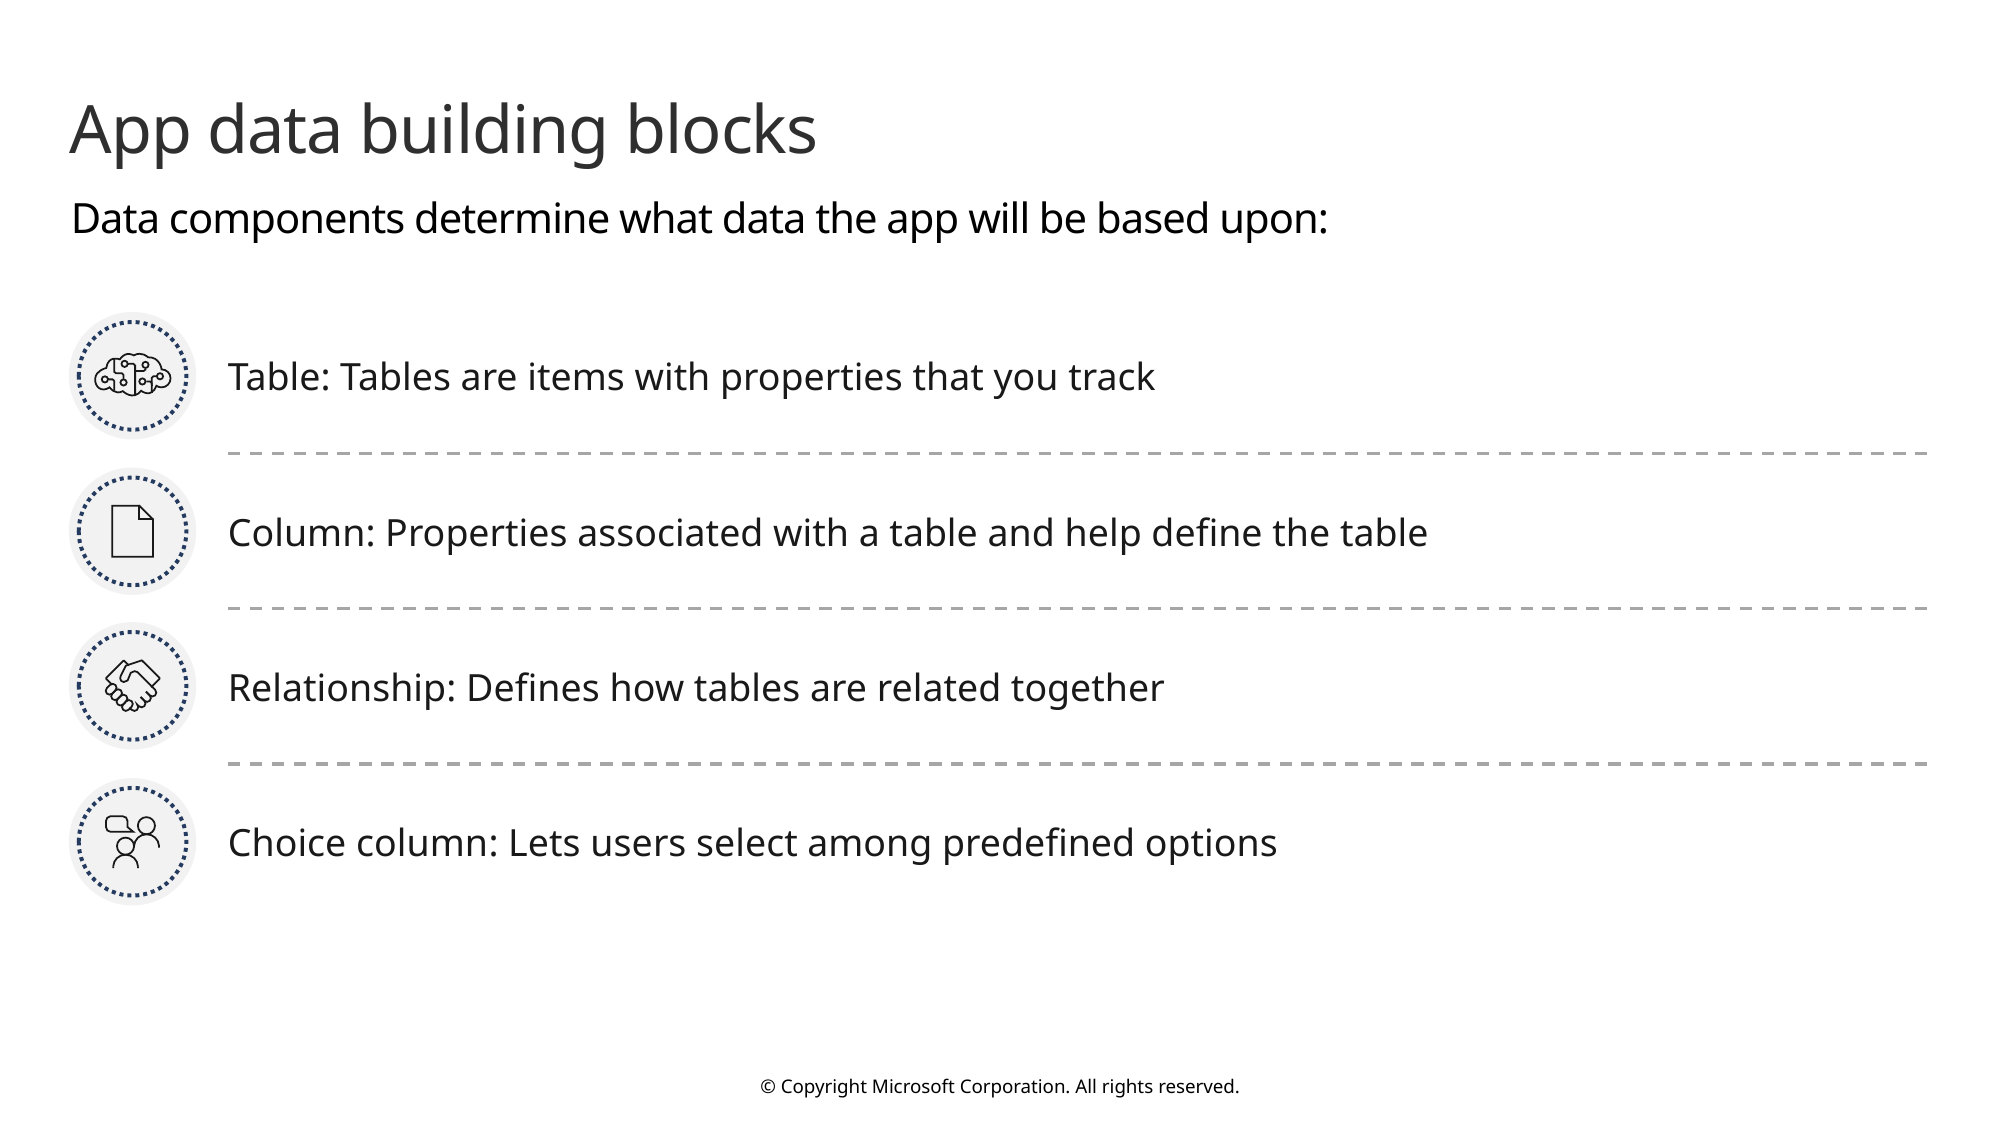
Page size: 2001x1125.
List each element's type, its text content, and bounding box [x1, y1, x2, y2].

list Column: Properties associated with a table and help define the table [227, 477, 1932, 586]
list Relationship: Defines how tables are related together [227, 632, 1932, 741]
list Data components determine what data the app will be based upon: [70, 191, 1932, 243]
title App data building blocks [68, 72, 1930, 184]
list Choice column: Lets users select among predefined options [227, 787, 1932, 896]
picture [68, 467, 197, 596]
picture [68, 311, 197, 440]
picture [68, 777, 197, 906]
list Table: Tables are items with properties that you track [227, 321, 1932, 430]
picture [68, 621, 197, 750]
